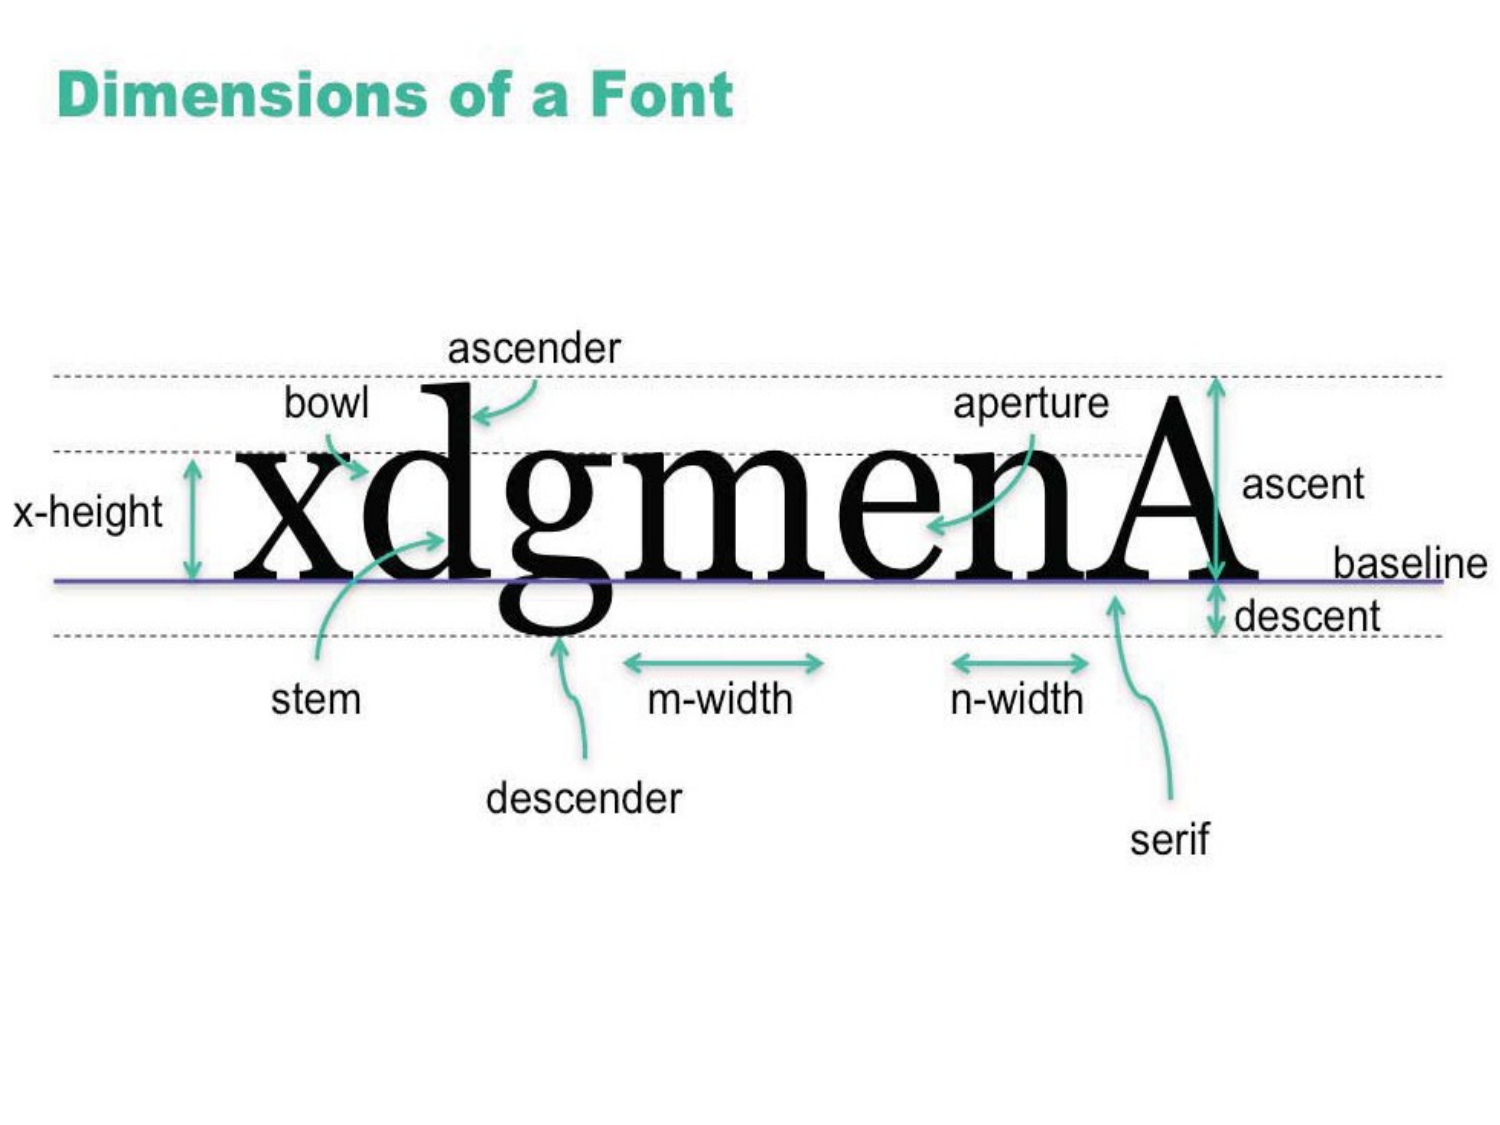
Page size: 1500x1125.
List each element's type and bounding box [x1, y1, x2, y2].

text_box [0, 0, 1500, 1123]
